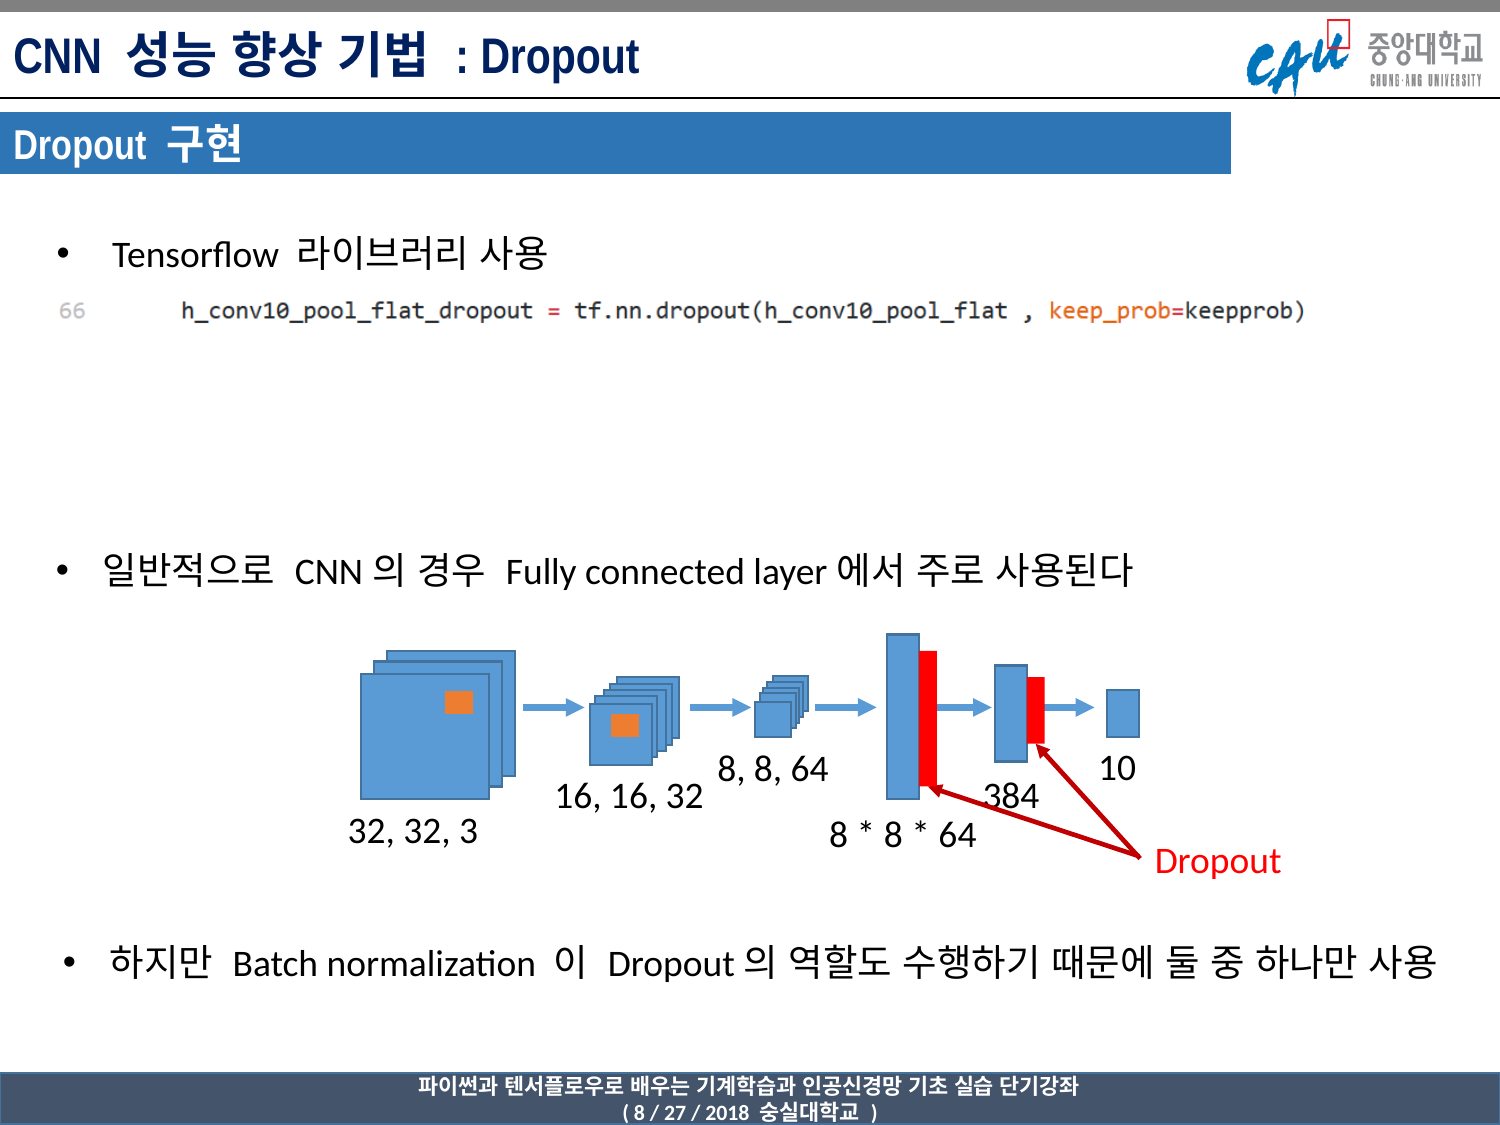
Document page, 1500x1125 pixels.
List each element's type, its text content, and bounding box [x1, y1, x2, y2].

text_box Tensorflow 라이브러리 사용 [41, 222, 564, 283]
text_box 일반적으로 CNN의 경우 Fully connected layer에서 주로 사용된다 [41, 539, 1149, 600]
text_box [927, 786, 1035, 857]
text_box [360, 634, 1140, 842]
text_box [1035, 743, 1140, 859]
picture [1227, 5, 1500, 110]
text_box Dropout 구현 [0, 112, 1231, 174]
text_box Dropout [1140, 828, 1297, 889]
text_box CNN 성능 향상 기법 : Dropout [0, 4, 1173, 103]
picture [33, 288, 1407, 340]
text_box 하지만 Batch normalization 이 Dropout의 역할도 수행하기 때문에 둘 중 하나만 사용 [48, 931, 1454, 992]
